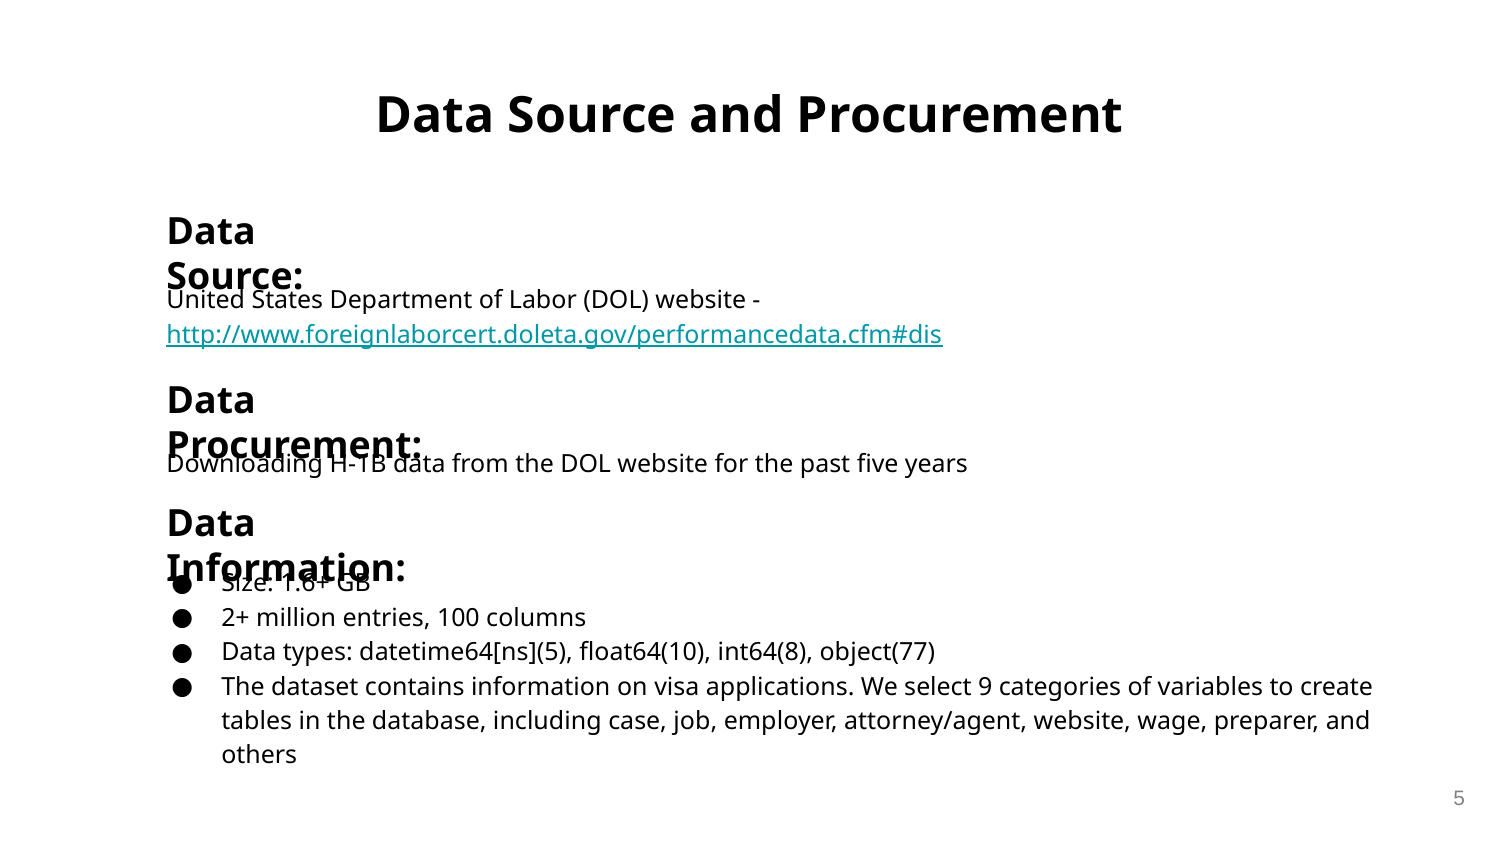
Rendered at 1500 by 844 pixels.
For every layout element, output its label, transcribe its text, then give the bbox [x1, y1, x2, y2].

text_box Data Procurement: [151, 402, 471, 427]
title Data Source and Procurement [75, 67, 1425, 162]
text_box Downloading H-1B data from the DOL website for the past five years [151, 427, 1226, 492]
text_box Data Source: [151, 192, 413, 263]
slide_number ‹#› [1389, 764, 1480, 830]
text_box United States Department of Labor (DOL) website - http://www.foreignlaborcert.doleta.gov/performancedata.cfm#dis [151, 263, 1226, 402]
text_box Size: 1.6+ GB 2+ million entries, 100 columns Data types: datetime64[ns](5), float64(10), int64(8), object(77) The dataset contains information on visa applications. We select 9 categories of variables to create tables in the database, including case, job, employer, attorney/agent, website, wage, preparer, and others [131, 547, 1425, 784]
text_box Data Information: [151, 492, 491, 547]
